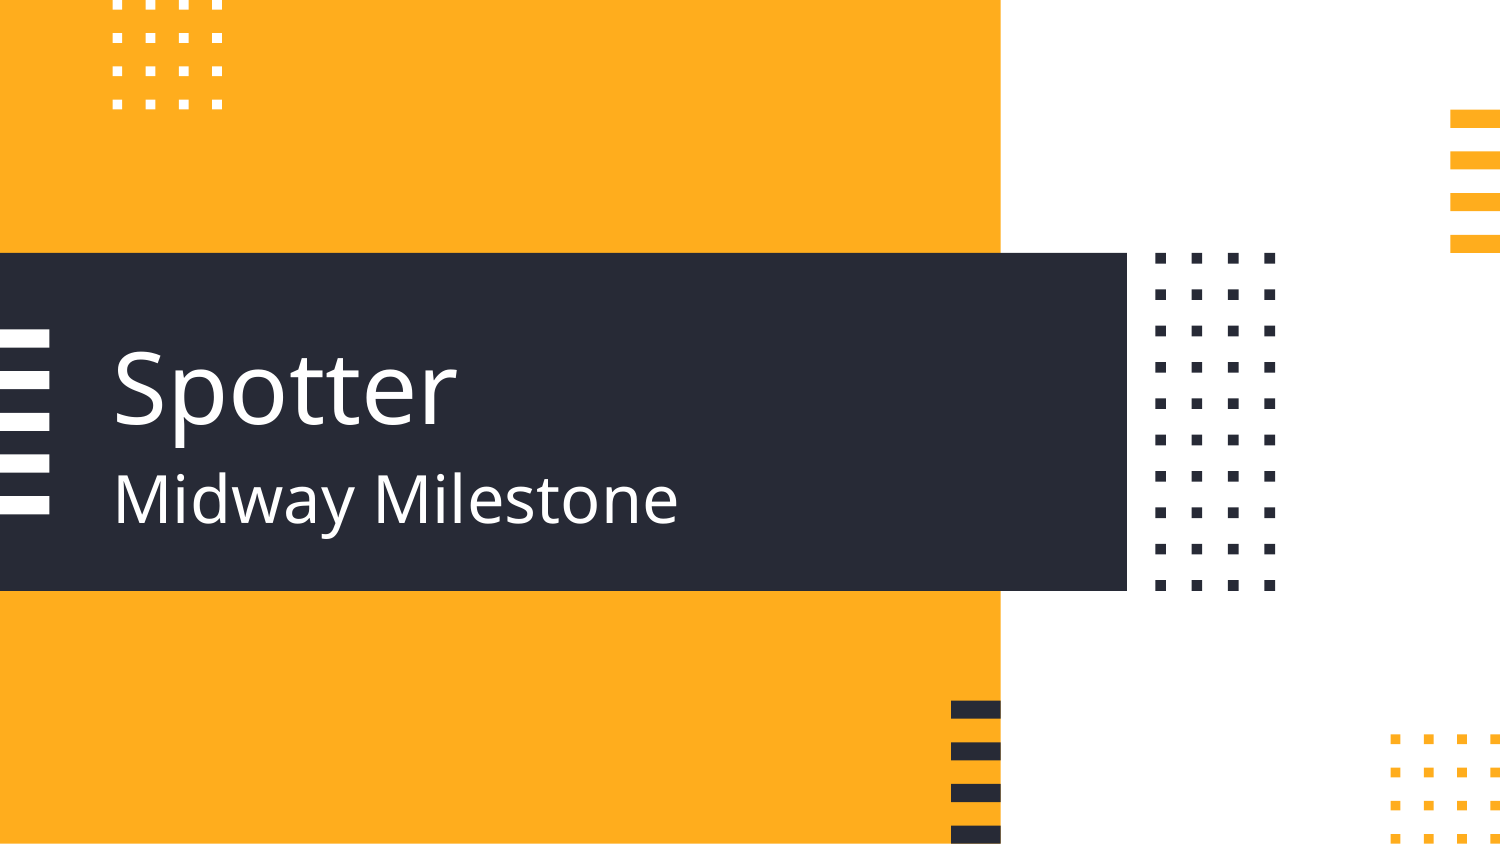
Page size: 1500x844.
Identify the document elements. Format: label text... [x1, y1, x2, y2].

title Spotter Midway Milestone [112, 252, 1104, 591]
